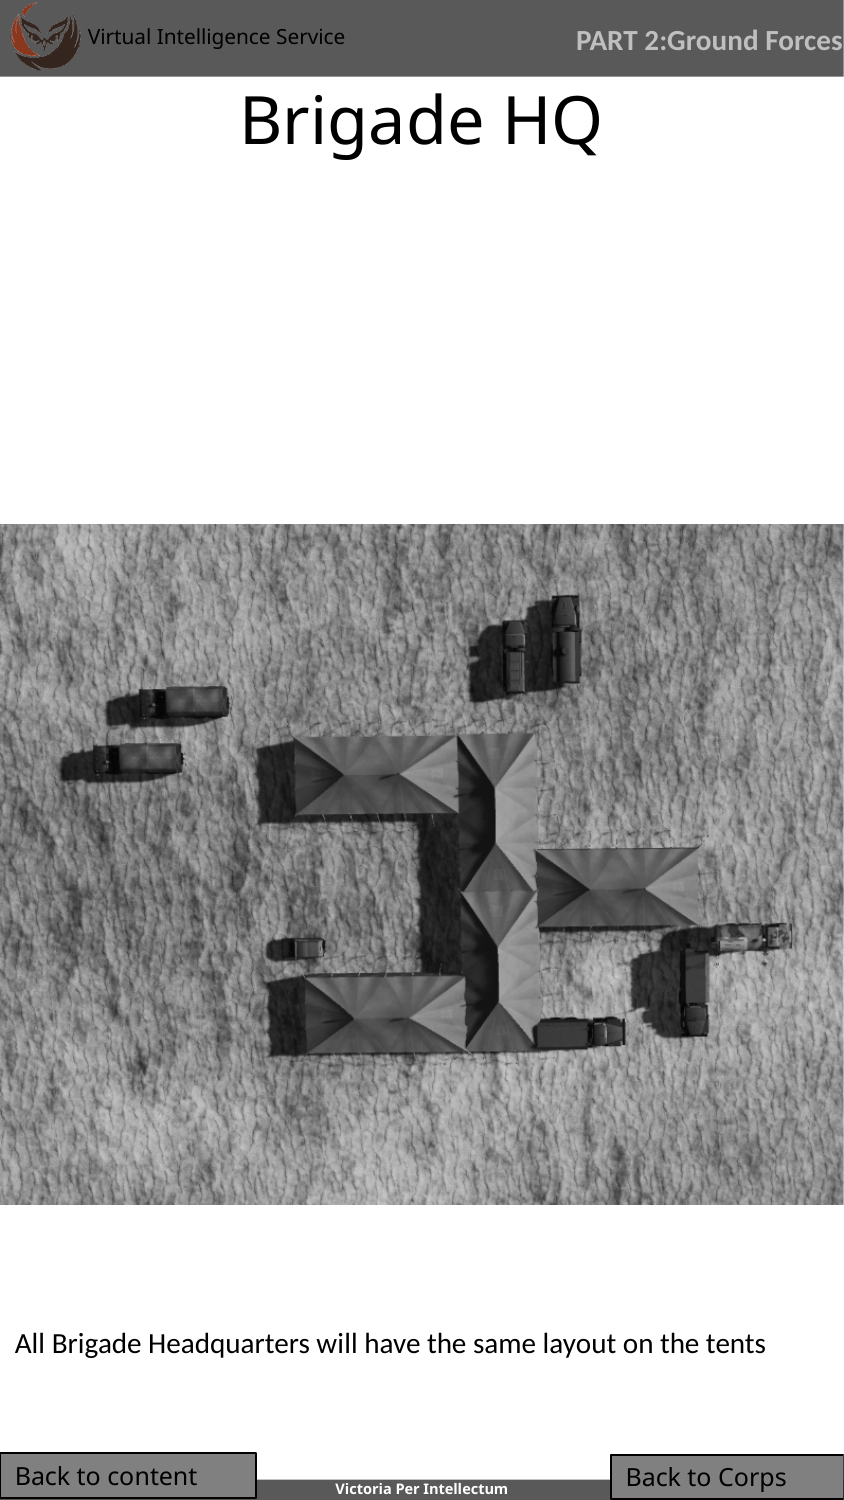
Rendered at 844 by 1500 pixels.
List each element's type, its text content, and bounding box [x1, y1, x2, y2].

text_box PART 2:Ground Forces [551, 0, 844, 77]
text_box Back to content [0, 1453, 257, 1498]
text_box All Brigade Headquarters will have the same layout on the tents [0, 1316, 844, 1367]
text_box Back to Corps [610, 1454, 844, 1500]
picture [0, 0, 88, 76]
title Brigade HQ [0, 76, 844, 160]
picture [0, 524, 844, 1206]
